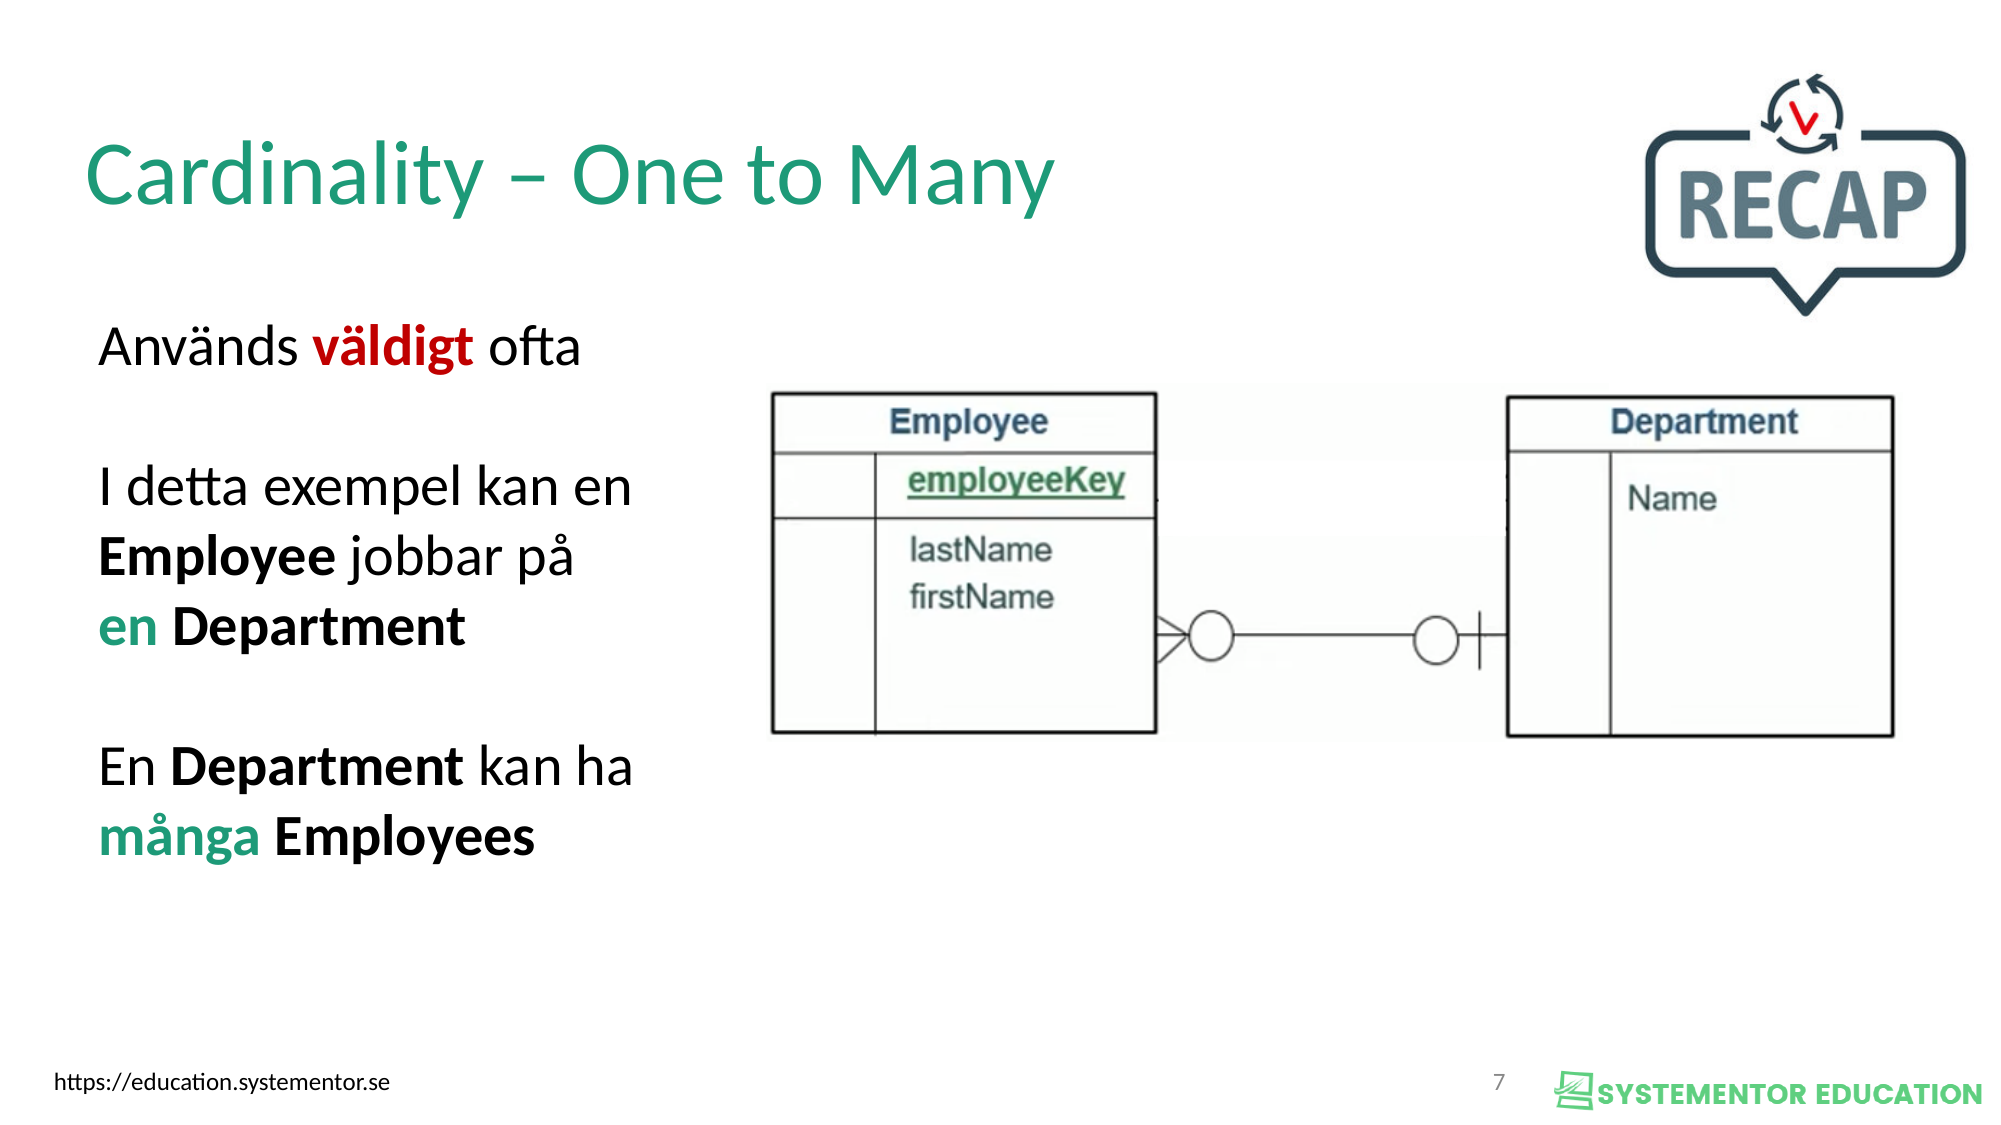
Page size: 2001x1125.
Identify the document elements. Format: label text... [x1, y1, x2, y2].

text_box https://education.systementor.se [38, 1058, 625, 1104]
picture [765, 0, 2000, 742]
text_box Används väldigt ofta I detta exempel kan en Employee jobbar på en Department En Department kan ha många Employees [83, 299, 651, 875]
picture [1545, 1057, 1996, 1125]
text_box 7 [1071, 1051, 1521, 1111]
text_box Cardinality – One to Many [83, 110, 1509, 298]
